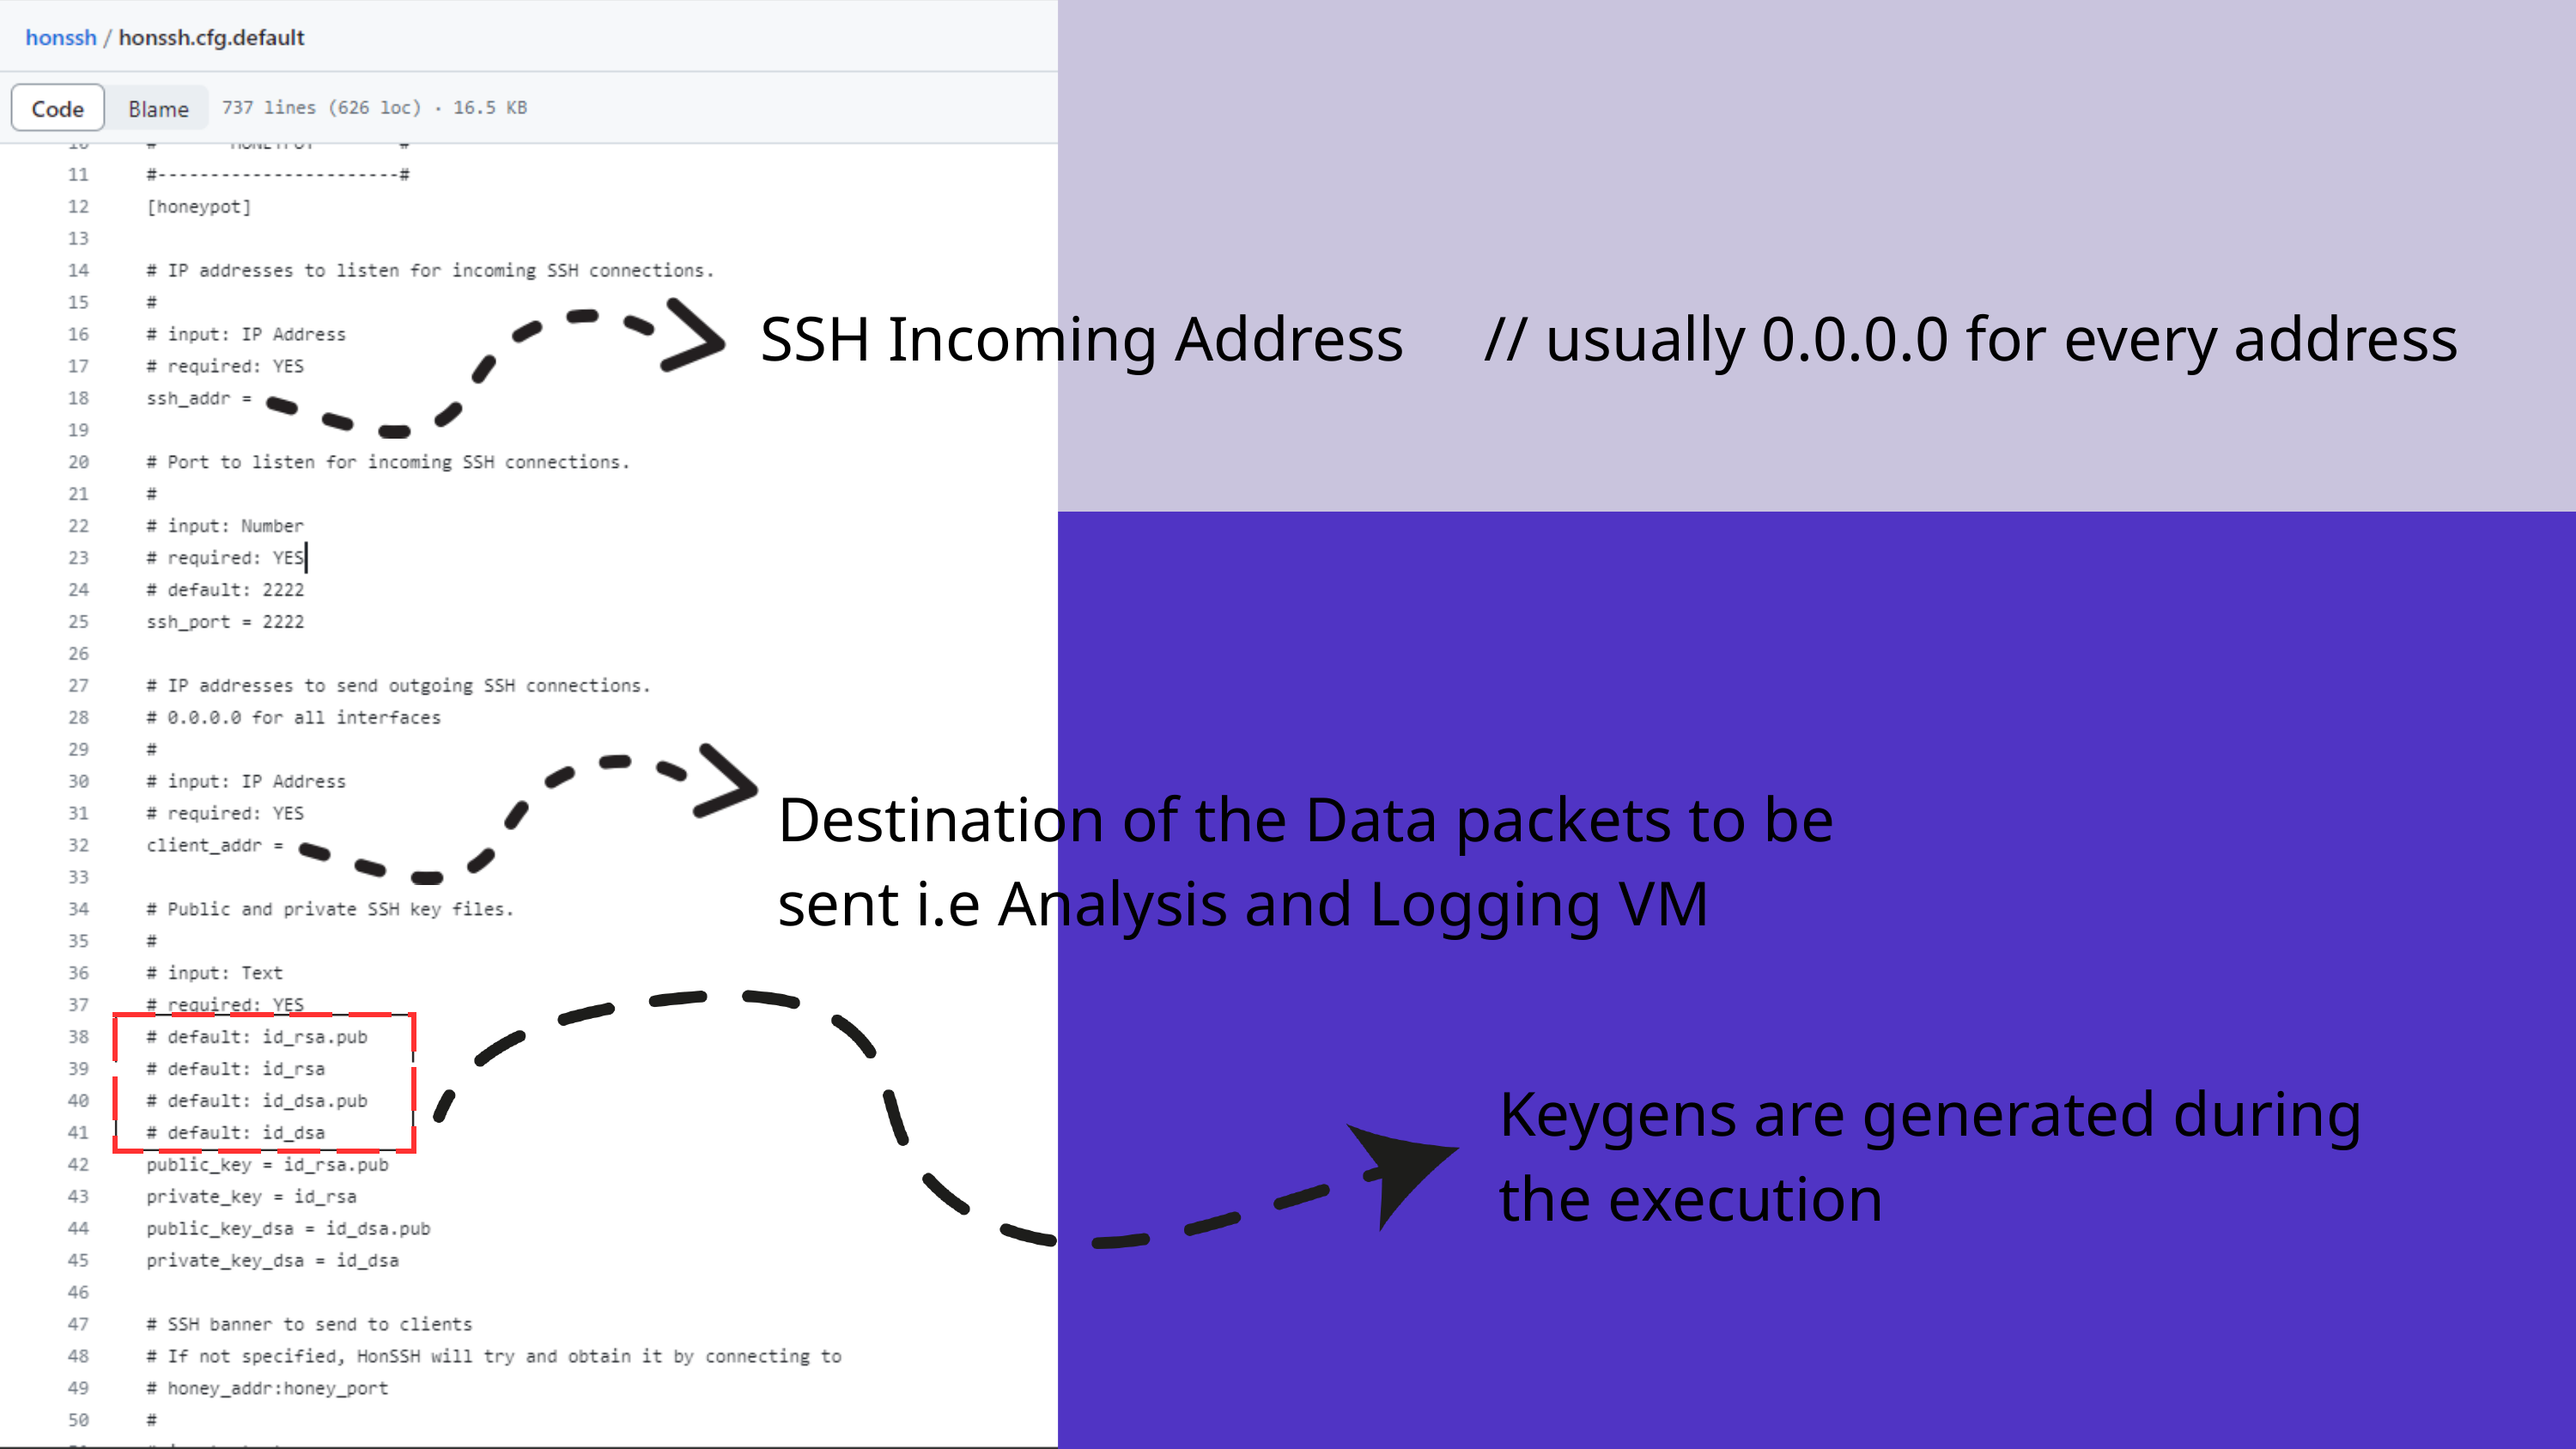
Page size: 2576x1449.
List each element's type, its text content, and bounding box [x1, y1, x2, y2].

text_box [430, 990, 1461, 1249]
text_box Destination of the Data packets to be sent i.e Analysis and Logging VM [776, 767, 1896, 939]
text_box [297, 743, 761, 885]
text_box [0, 520, 1059, 1449]
text_box [114, 1014, 415, 1151]
text_box Keygens are generated during the execution [1498, 1063, 2366, 1234]
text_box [0, 0, 2576, 512]
